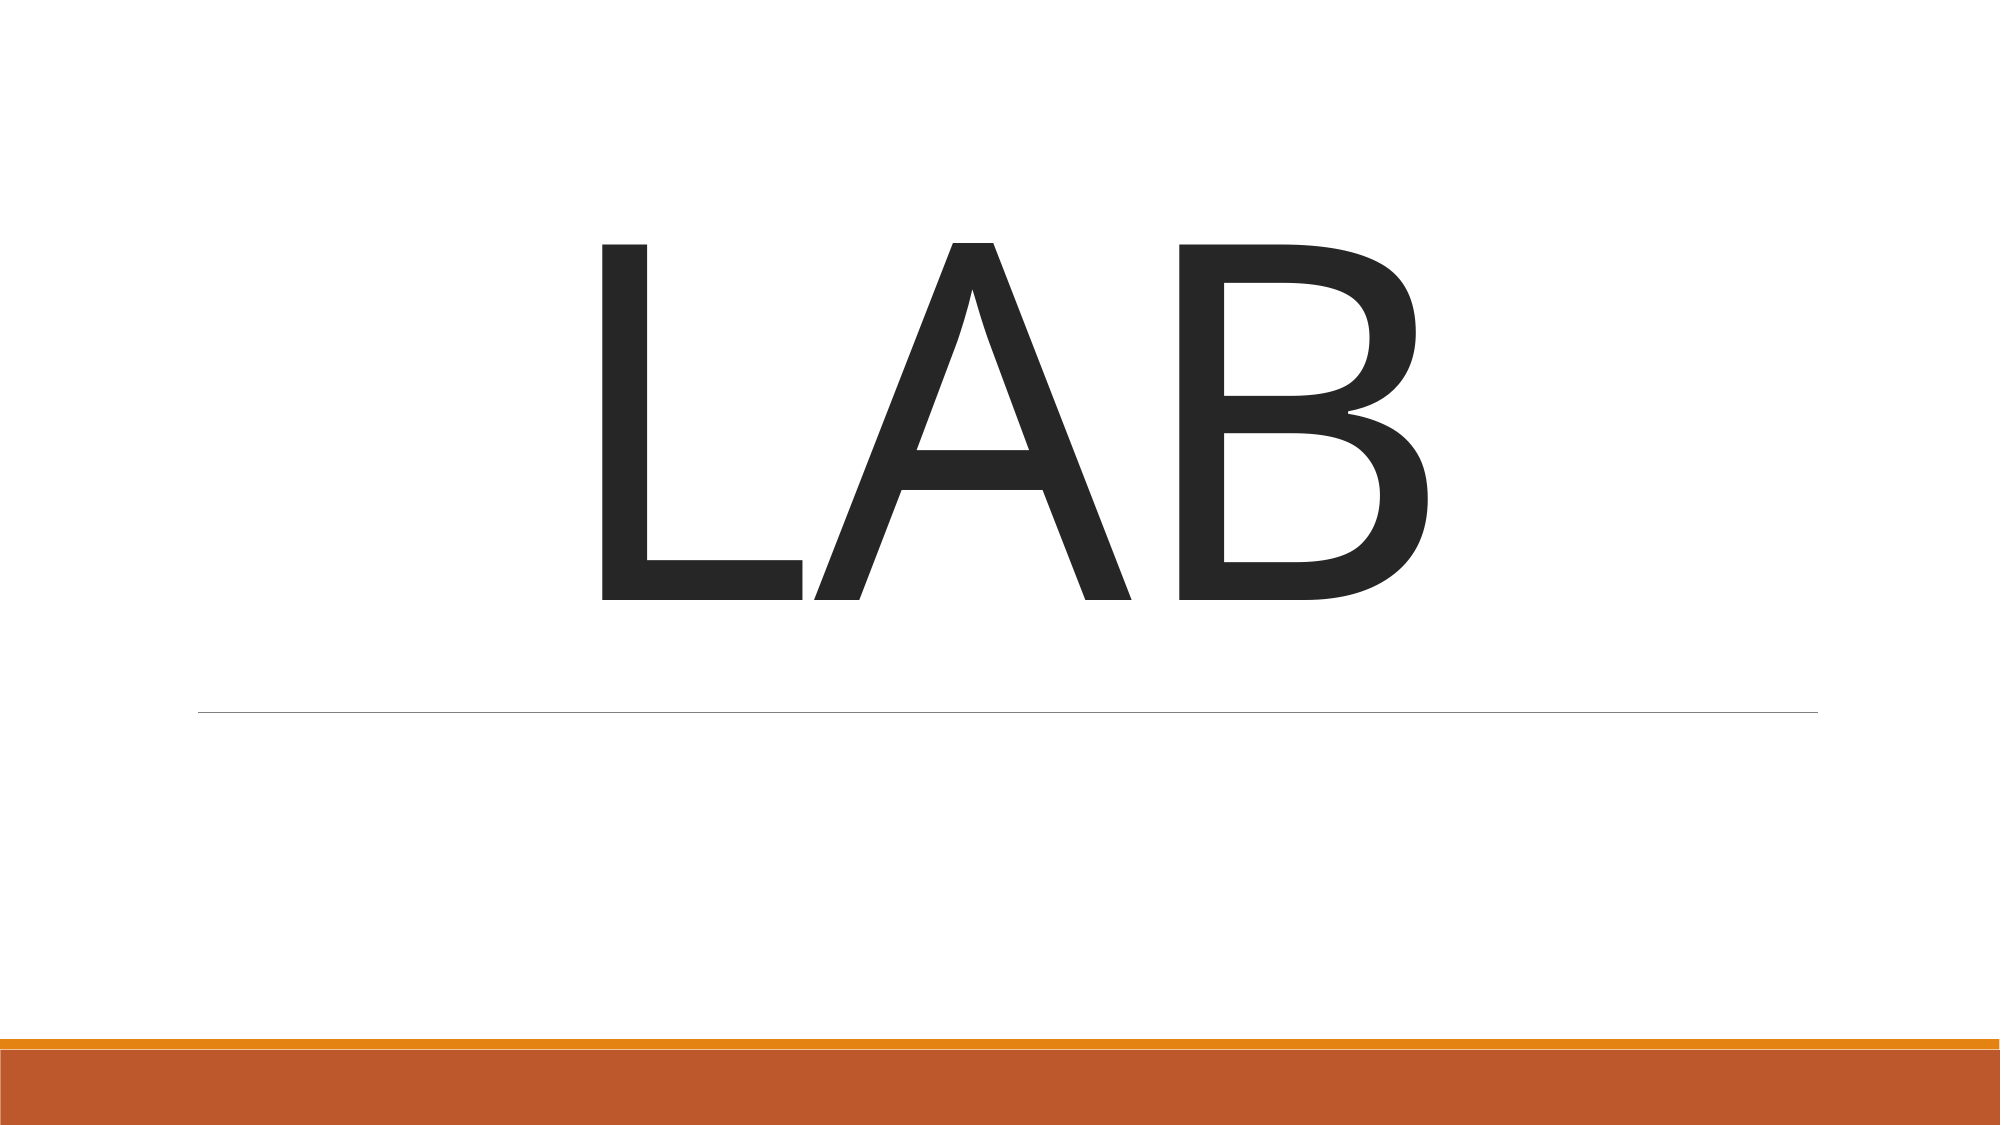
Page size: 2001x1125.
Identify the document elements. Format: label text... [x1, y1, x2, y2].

title LAB [180, 124, 1830, 710]
